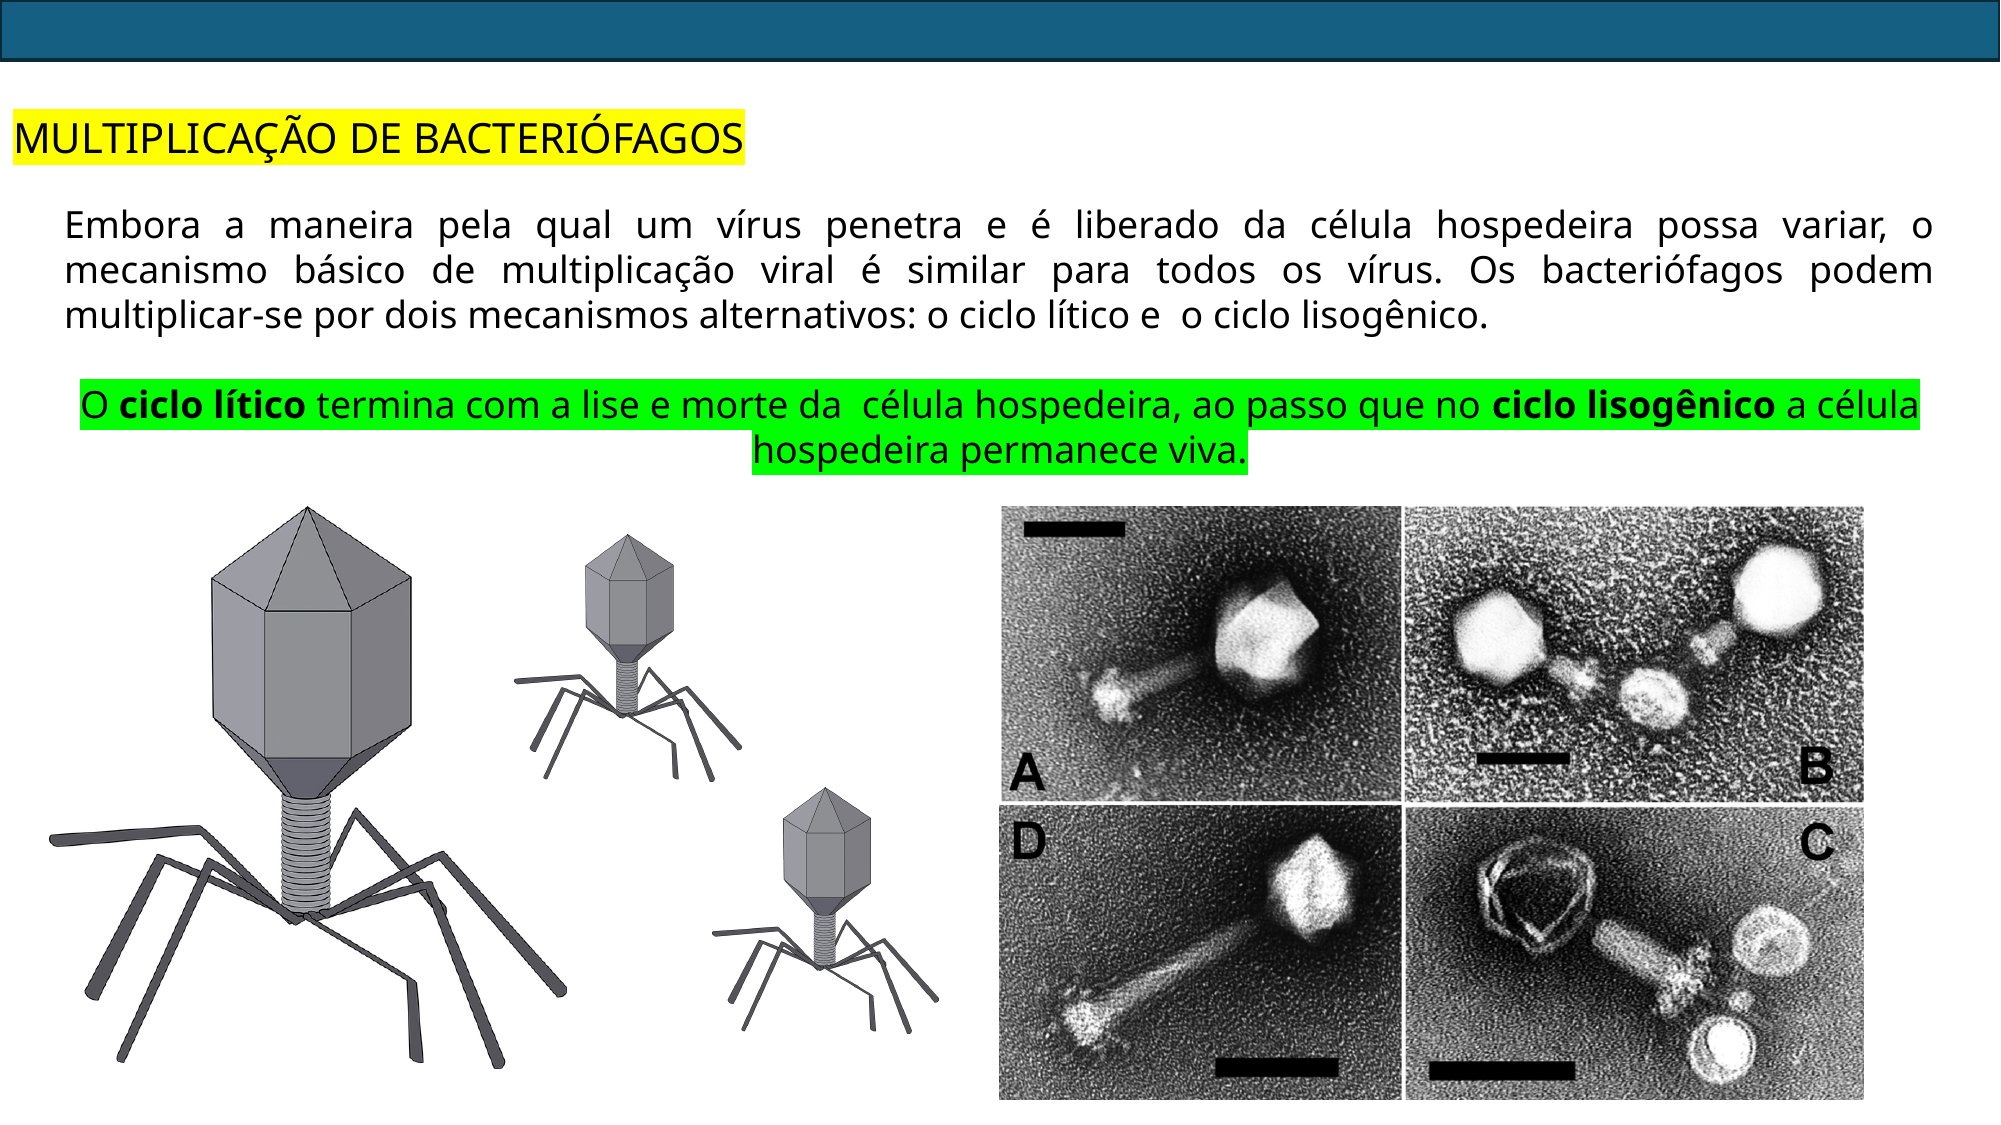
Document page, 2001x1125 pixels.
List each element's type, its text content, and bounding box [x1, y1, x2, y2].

text_box [0, 0, 2000, 62]
text_box MULTIPLICAÇÃO DE BACTERIÓFAGOS [0, 103, 1000, 169]
picture [711, 787, 940, 1035]
picture [999, 505, 1864, 1100]
picture [48, 505, 742, 1070]
text_box Embora a maneira pela qual um vírus penetra e é liberado da célula hospedeira possa variar, o mecanismo básico de multiplicação viral é similar para todos os vírus. Os bacteriófagos podem multiplicar-se por dois mecanismos alternativos: o ciclo lítico e o ciclo lisogênico. O ciclo lítico termina com a lise e morte da célula hospedeira, ao passo que no ciclo lisogênico a célula hospedeira permanece viva. [49, 194, 1951, 479]
